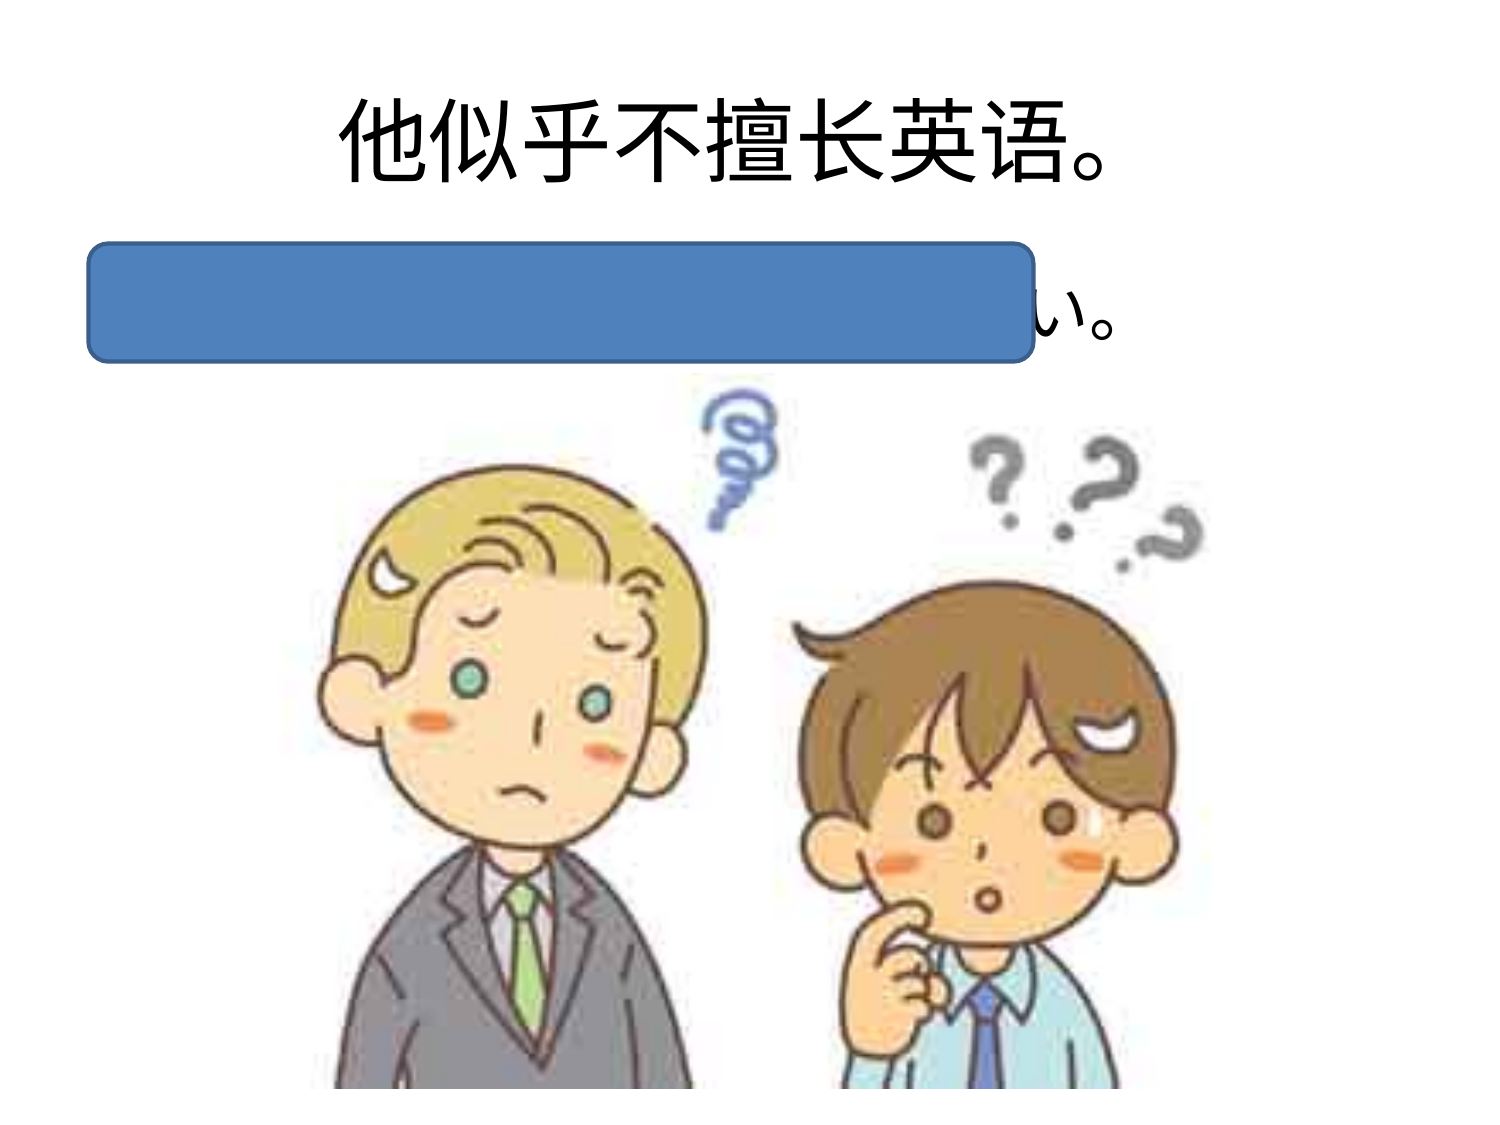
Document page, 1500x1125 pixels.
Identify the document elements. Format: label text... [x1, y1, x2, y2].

picture [229, 373, 1253, 1089]
list 彼は英語が苦手（にがて）らしい。 [75, 262, 1425, 1005]
text_box [86, 241, 1036, 364]
title 他似乎不擅长英语。 [75, 45, 1425, 233]
